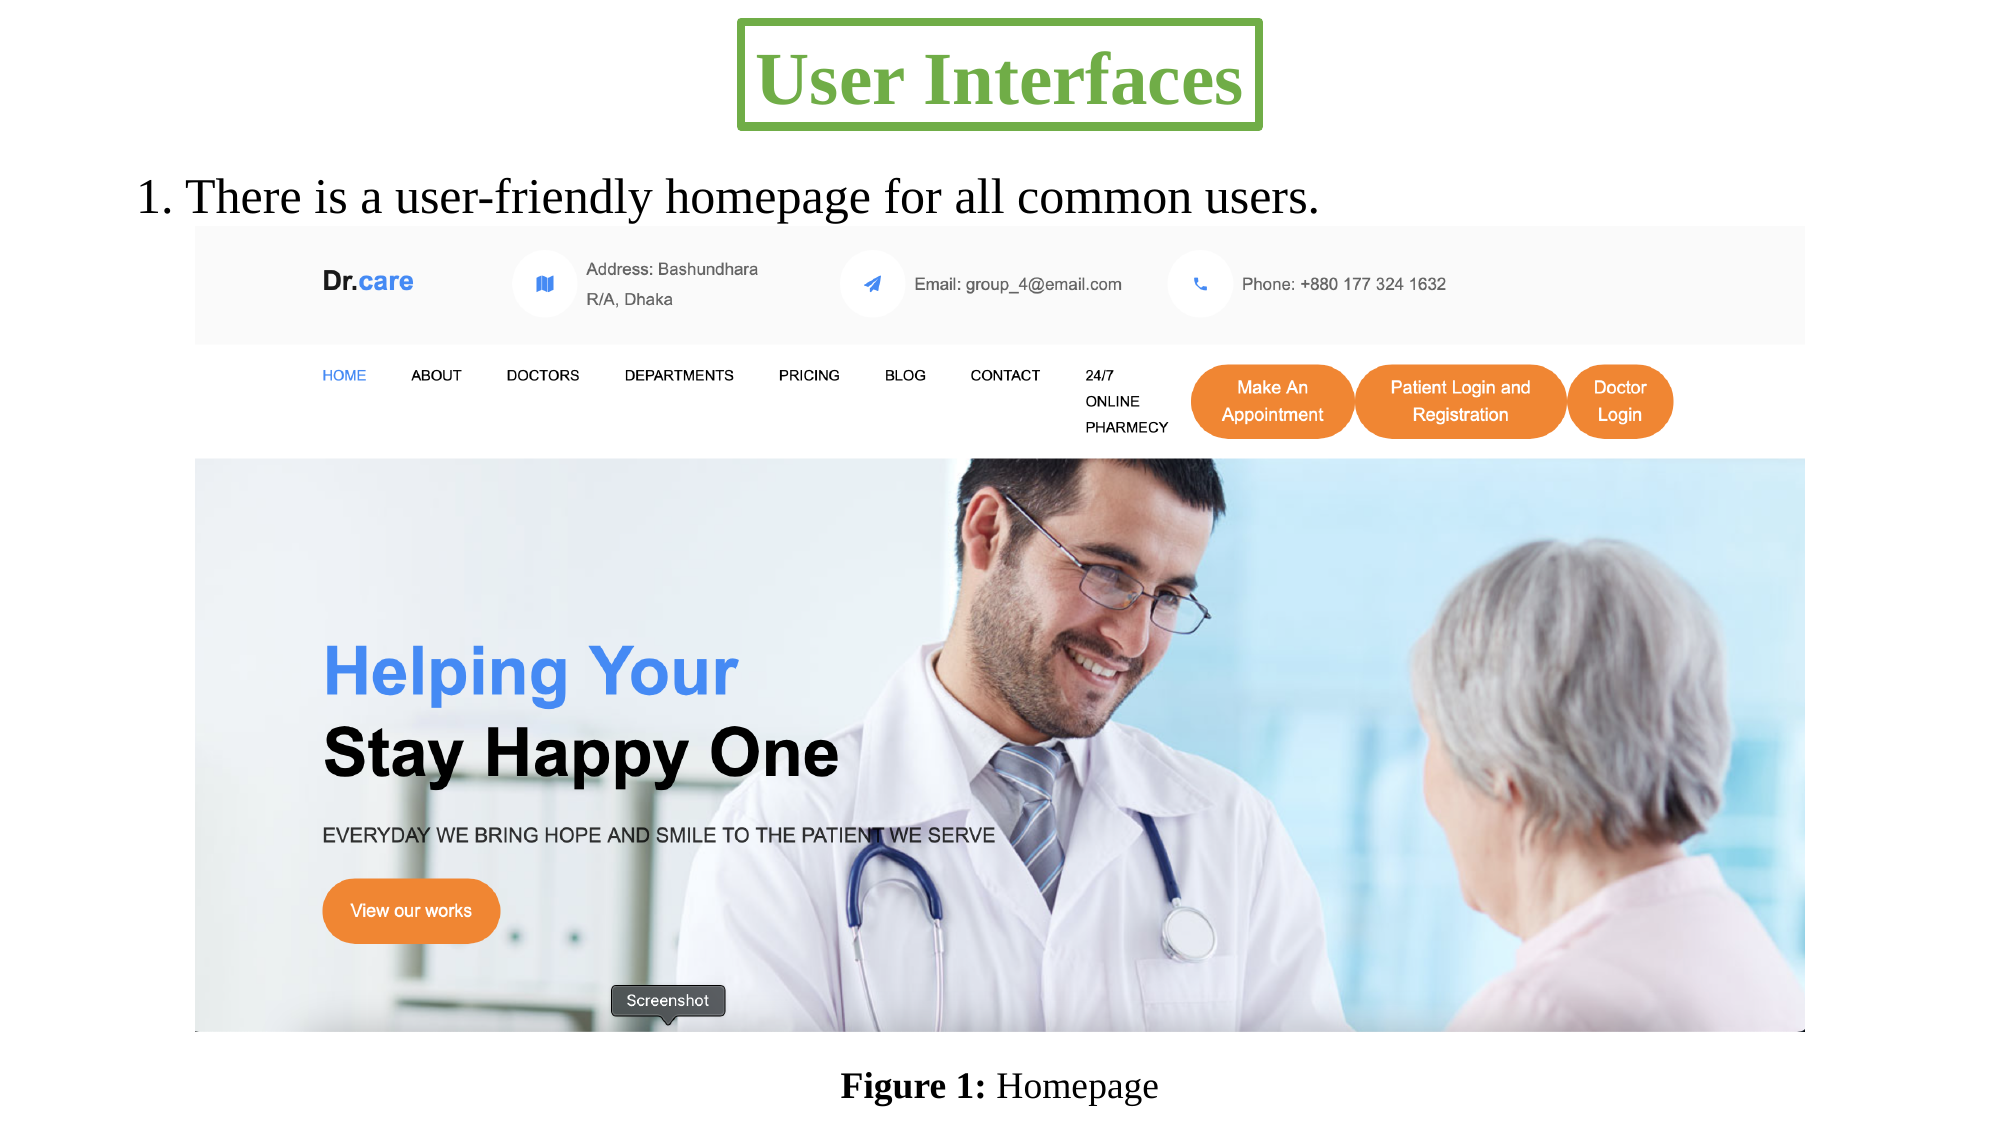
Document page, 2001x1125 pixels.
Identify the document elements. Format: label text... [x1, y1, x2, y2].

text_box User Interfaces [740, 21, 1259, 127]
text_box Figure 1: Homepage [825, 1047, 1175, 1114]
picture [194, 226, 1805, 1032]
text_box 1. There is a user-friendly homepage for all common users. [121, 146, 1921, 231]
